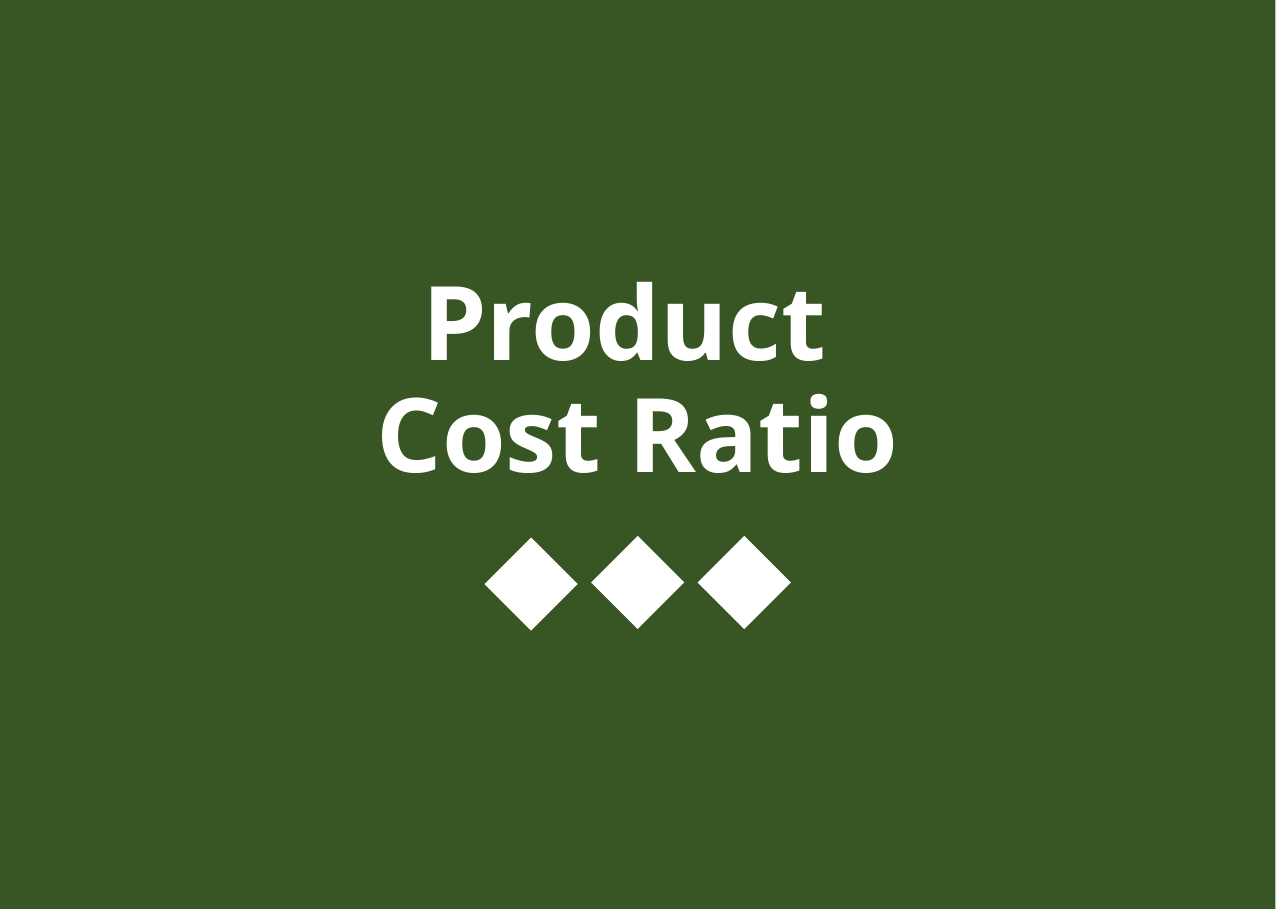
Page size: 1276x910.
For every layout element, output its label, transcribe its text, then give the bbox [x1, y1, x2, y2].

title Product Cost Ratio [117, 253, 1158, 513]
